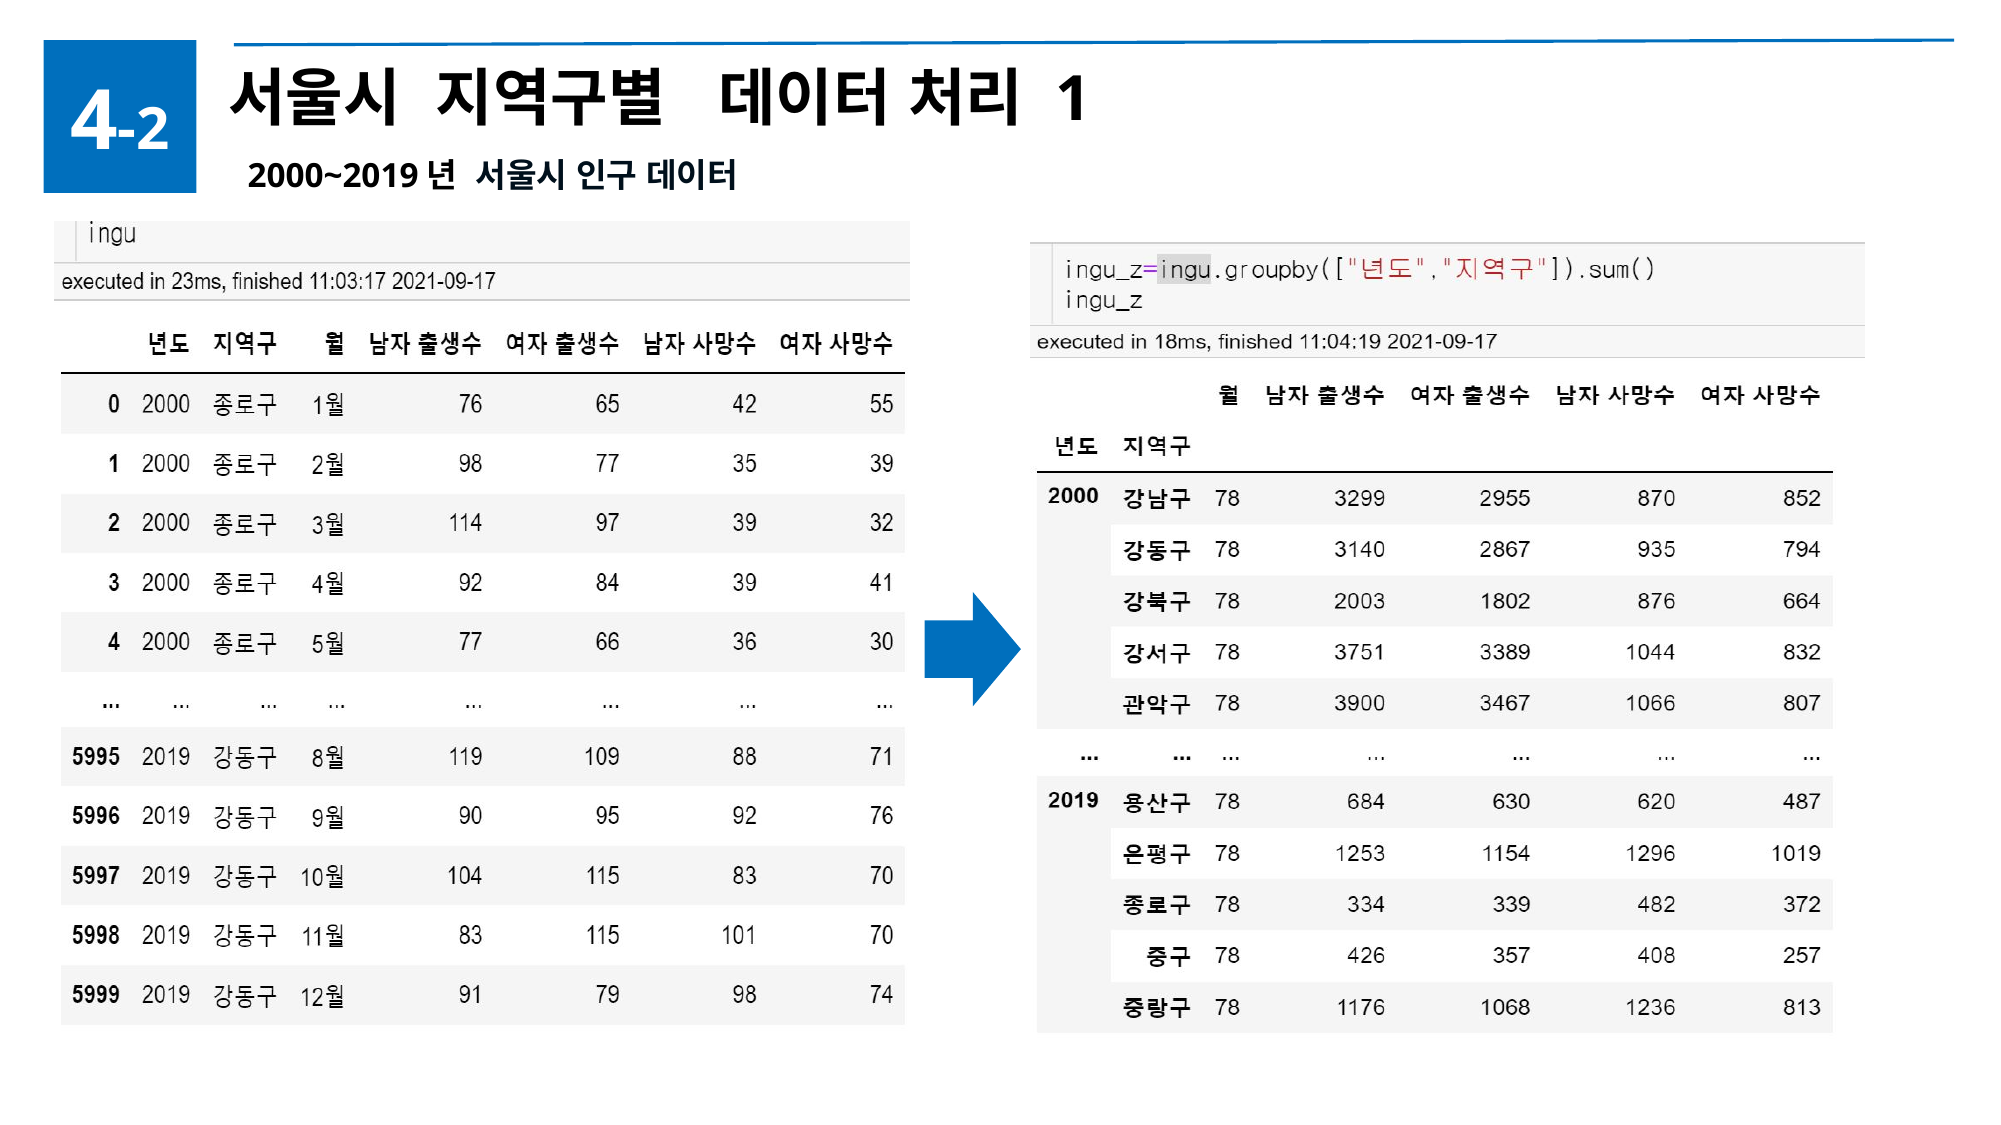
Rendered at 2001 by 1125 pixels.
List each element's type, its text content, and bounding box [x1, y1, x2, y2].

text_box [923, 589, 1023, 710]
text_box [43, 39, 198, 194]
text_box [233, 40, 1955, 45]
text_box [224, 50, 1096, 243]
picture [1030, 242, 1865, 1039]
picture [54, 221, 910, 1031]
text_box 4-2 [43, 58, 197, 174]
